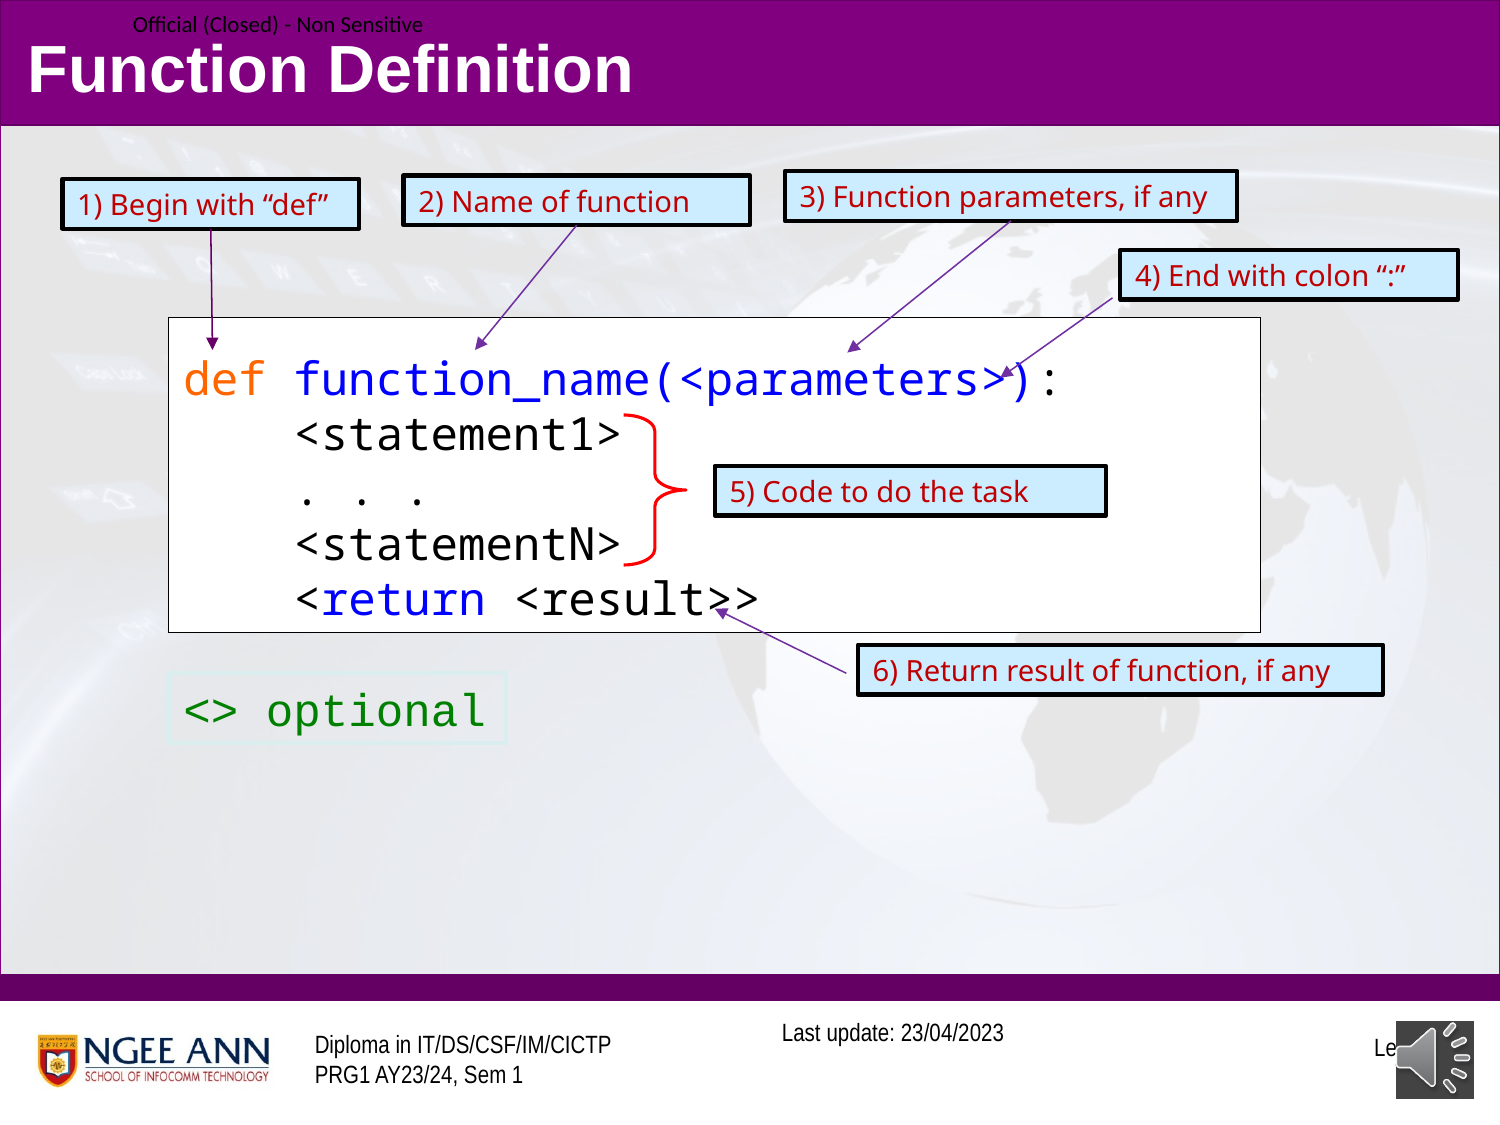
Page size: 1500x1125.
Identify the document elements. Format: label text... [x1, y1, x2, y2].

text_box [714, 608, 847, 674]
text_box 6) Return result of function, if any [856, 643, 1385, 697]
text_box 2) Name of function [401, 173, 752, 227]
text_box 3) Function parameters, if any [783, 169, 1239, 223]
text_box [623, 414, 687, 566]
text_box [847, 221, 1012, 353]
picture [1394, 1019, 1476, 1101]
picture [12, 1012, 294, 1109]
text_box 4) End with colon “:” [1118, 248, 1460, 302]
text_box <> optional [166, 671, 508, 745]
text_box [474, 225, 577, 351]
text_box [999, 297, 1113, 379]
title Function Definition [12, 19, 1488, 113]
text_box 1) Begin with “def” [60, 177, 361, 231]
text_box 5) Code to do the task [713, 464, 1108, 518]
text_box def function_name(<parameters>): <statement1> . . . <statementN> <return <result>> [168, 317, 1261, 633]
